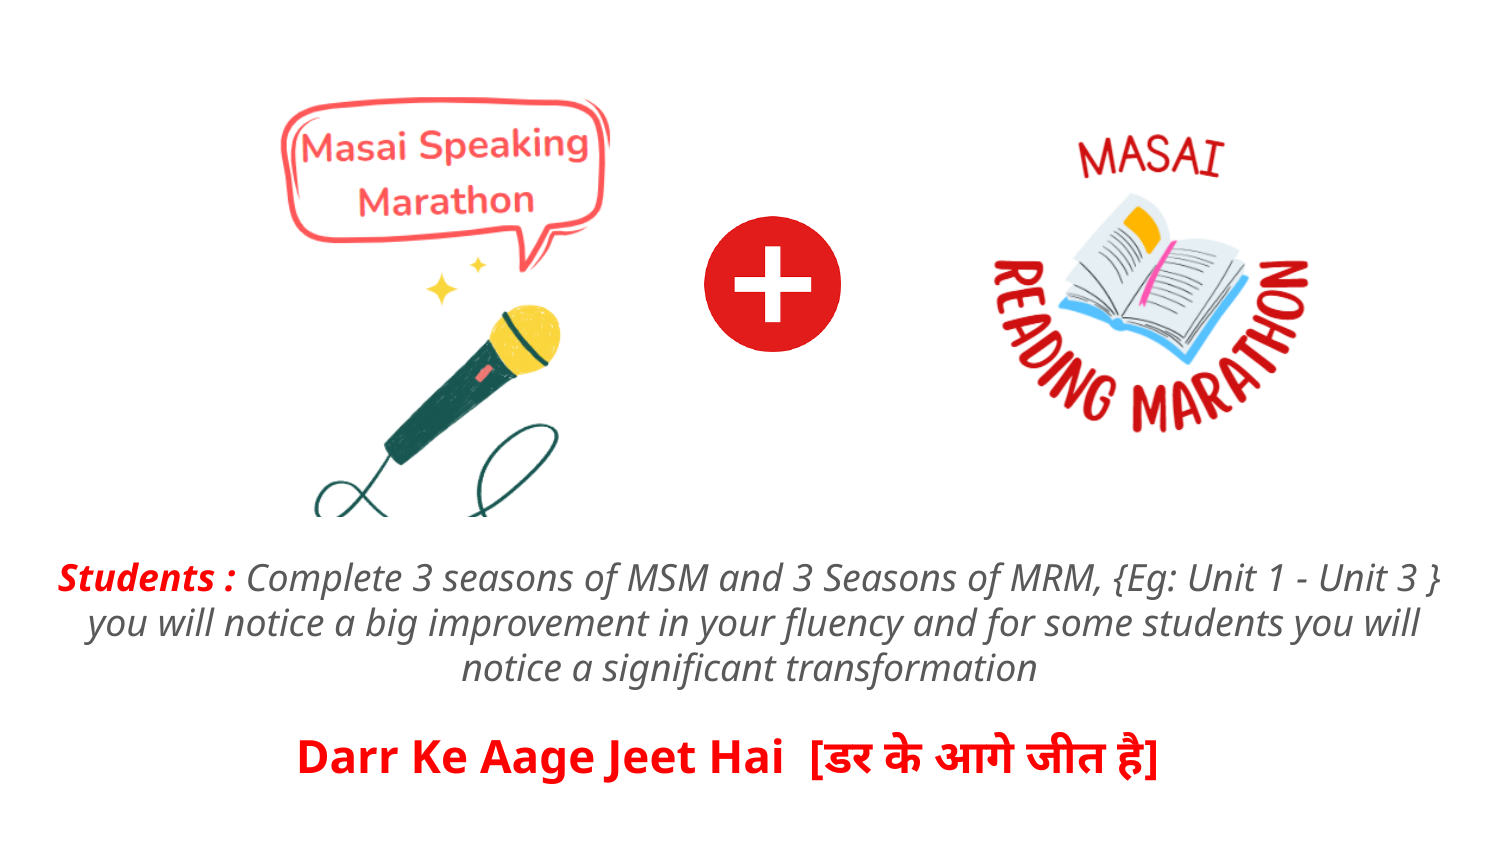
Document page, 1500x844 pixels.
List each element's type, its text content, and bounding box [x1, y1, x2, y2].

text_box Students : Complete 3 seasons of MSM and 3 Seasons of MRM, {Eg: Unit 1 - Unit 3 } you will notice a big improvement in your fluency and for some students you will notice a significant transformation [39, 538, 1461, 614]
picture [953, 76, 1363, 492]
picture [704, 216, 841, 353]
picture [263, 51, 622, 517]
text_box Darr Ke Aage Jeet Hai [डर के आगे जीत है] [181, 712, 1274, 798]
